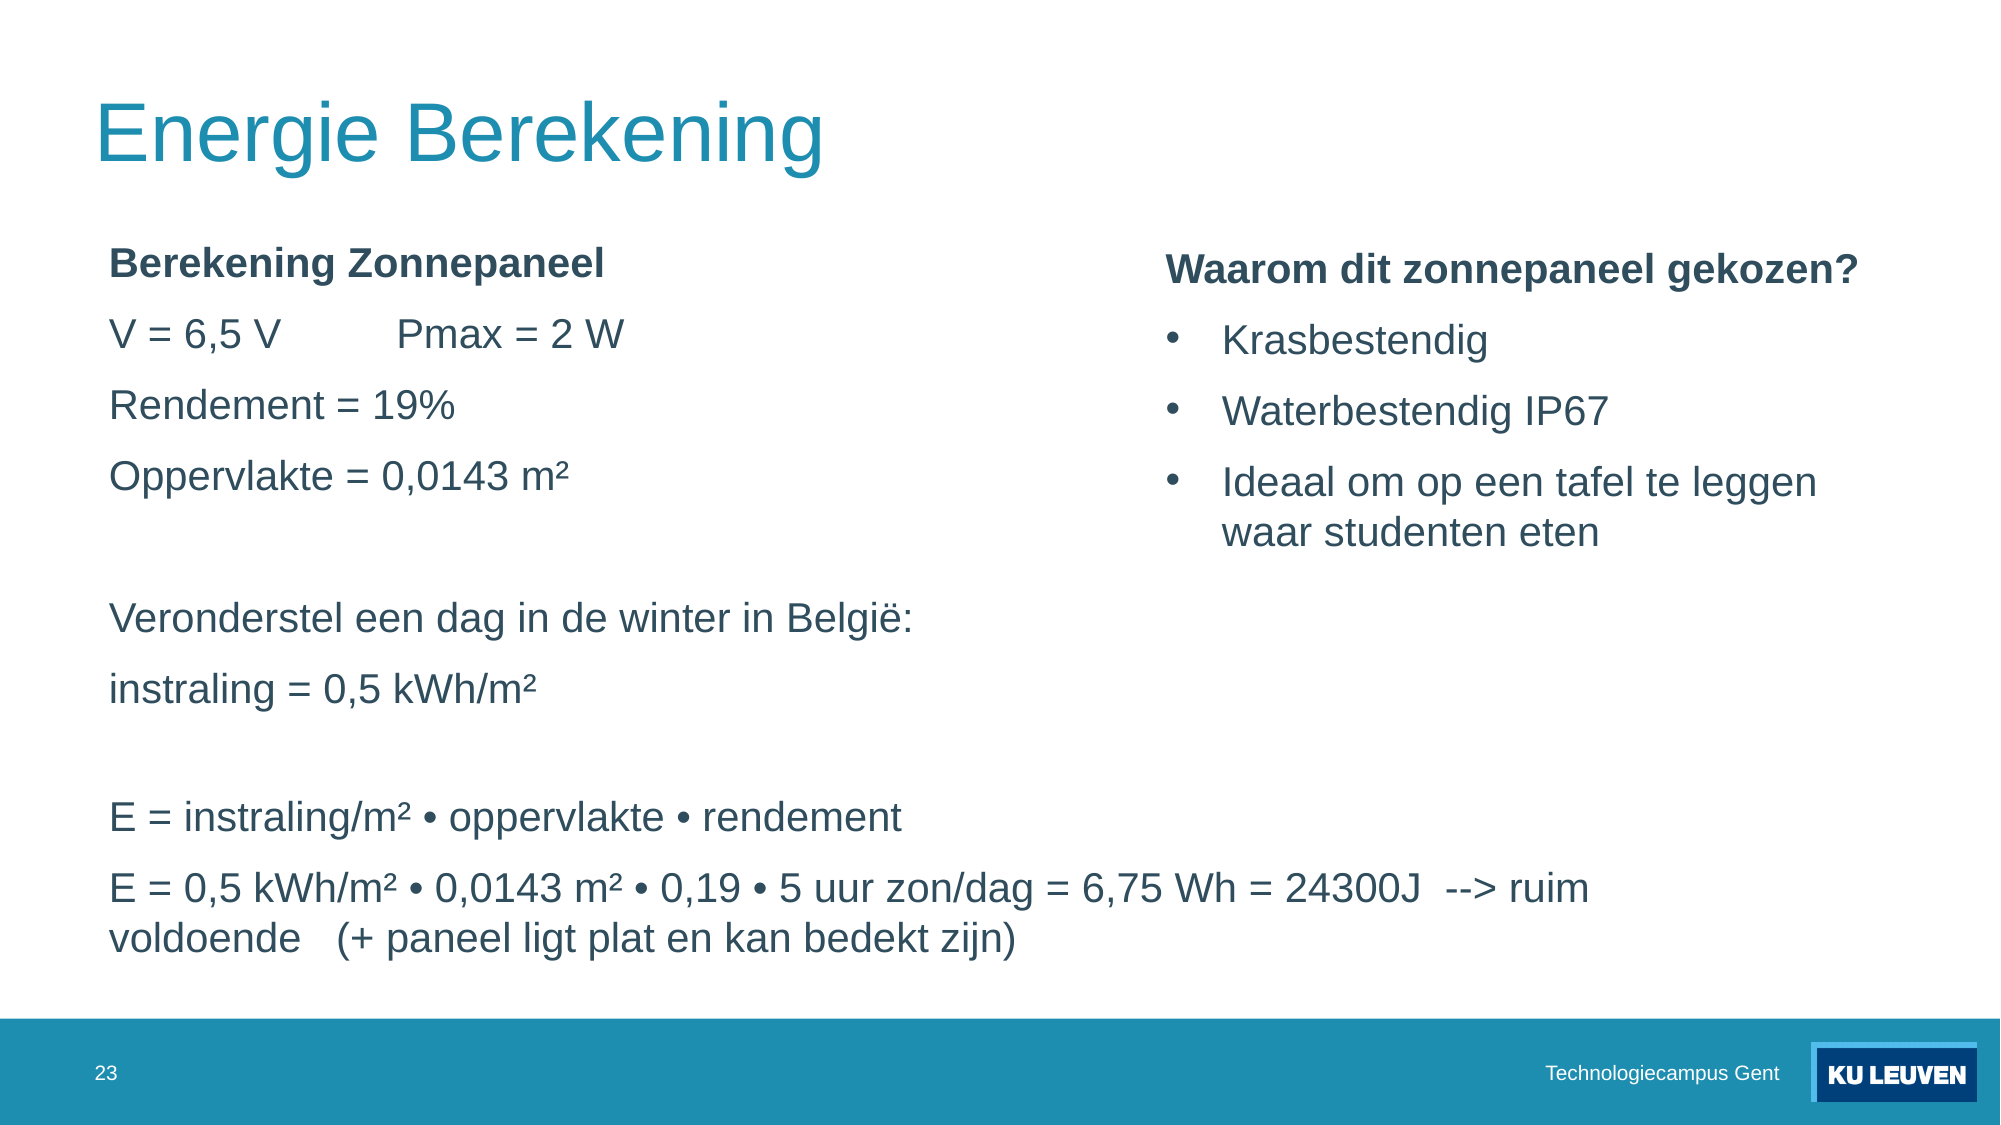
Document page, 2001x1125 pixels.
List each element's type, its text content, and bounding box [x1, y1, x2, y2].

picture [1811, 1042, 1977, 1102]
slide_number 23 [94, 1018, 201, 1125]
text_box [845, 234, 1620, 737]
text_box E = instraling/m² • oppervlakte • rendement E = 0,5 kWh/m² • 0,0143 m² • 0,19 • 5 uur zon/dag = 6,75 Wh = 24300J --> ruim voldoende (+ paneel ligt plat en kan bedekt zijn) [93, 781, 1723, 972]
text_box Waarom dit zonnepaneel gekozen? Krasbestendig Waterbestendig IP67 Ideaal om op een tafel te leggen waar studenten eten [1150, 234, 1909, 581]
footer Technologiecampus Gent [989, 1018, 1809, 1125]
title Energie Berekening [94, 33, 1906, 223]
text_box Berekening Zonnepaneel V = 6,5 V Pmax = 2 W Rendement = 19% Oppervlakte = 0,0143 m² Veronderstel een dag in de winter in België: instraling = 0,5 kWh/m² [93, 228, 1137, 732]
